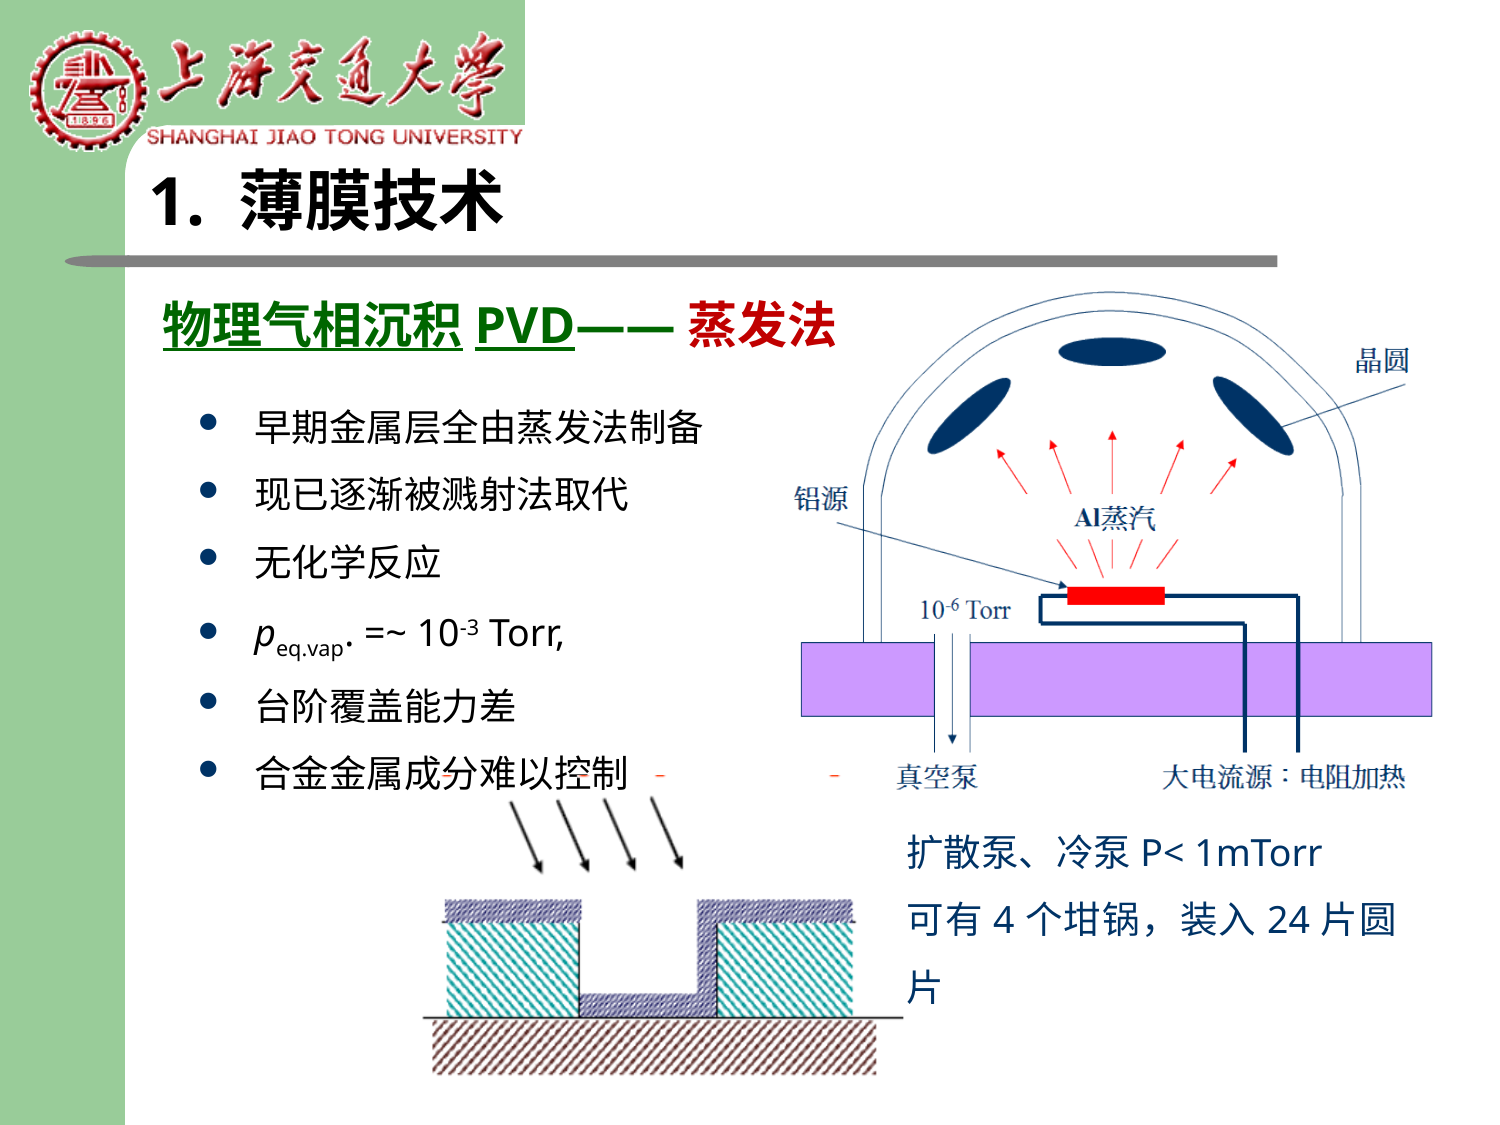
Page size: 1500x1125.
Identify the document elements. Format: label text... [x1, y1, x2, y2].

text_box 扩散泵、冷泵P< 1mTorr 可有4个坩锅，装入24片圆片 [908, 808, 1412, 1016]
picture [404, 290, 1448, 1097]
list 早期金属层全由蒸发法制备 现已逐渐被溅射法取代 无化学反应 peq.vap. =~ 10-3 Torr, 台阶覆盖能力差 合金金属成分难以控制 [182, 373, 768, 740]
picture [29, 30, 524, 152]
title 物理气相沉积PVD——蒸发法 [147, 266, 928, 363]
text_box 1. 薄膜技术 [124, 124, 1426, 256]
